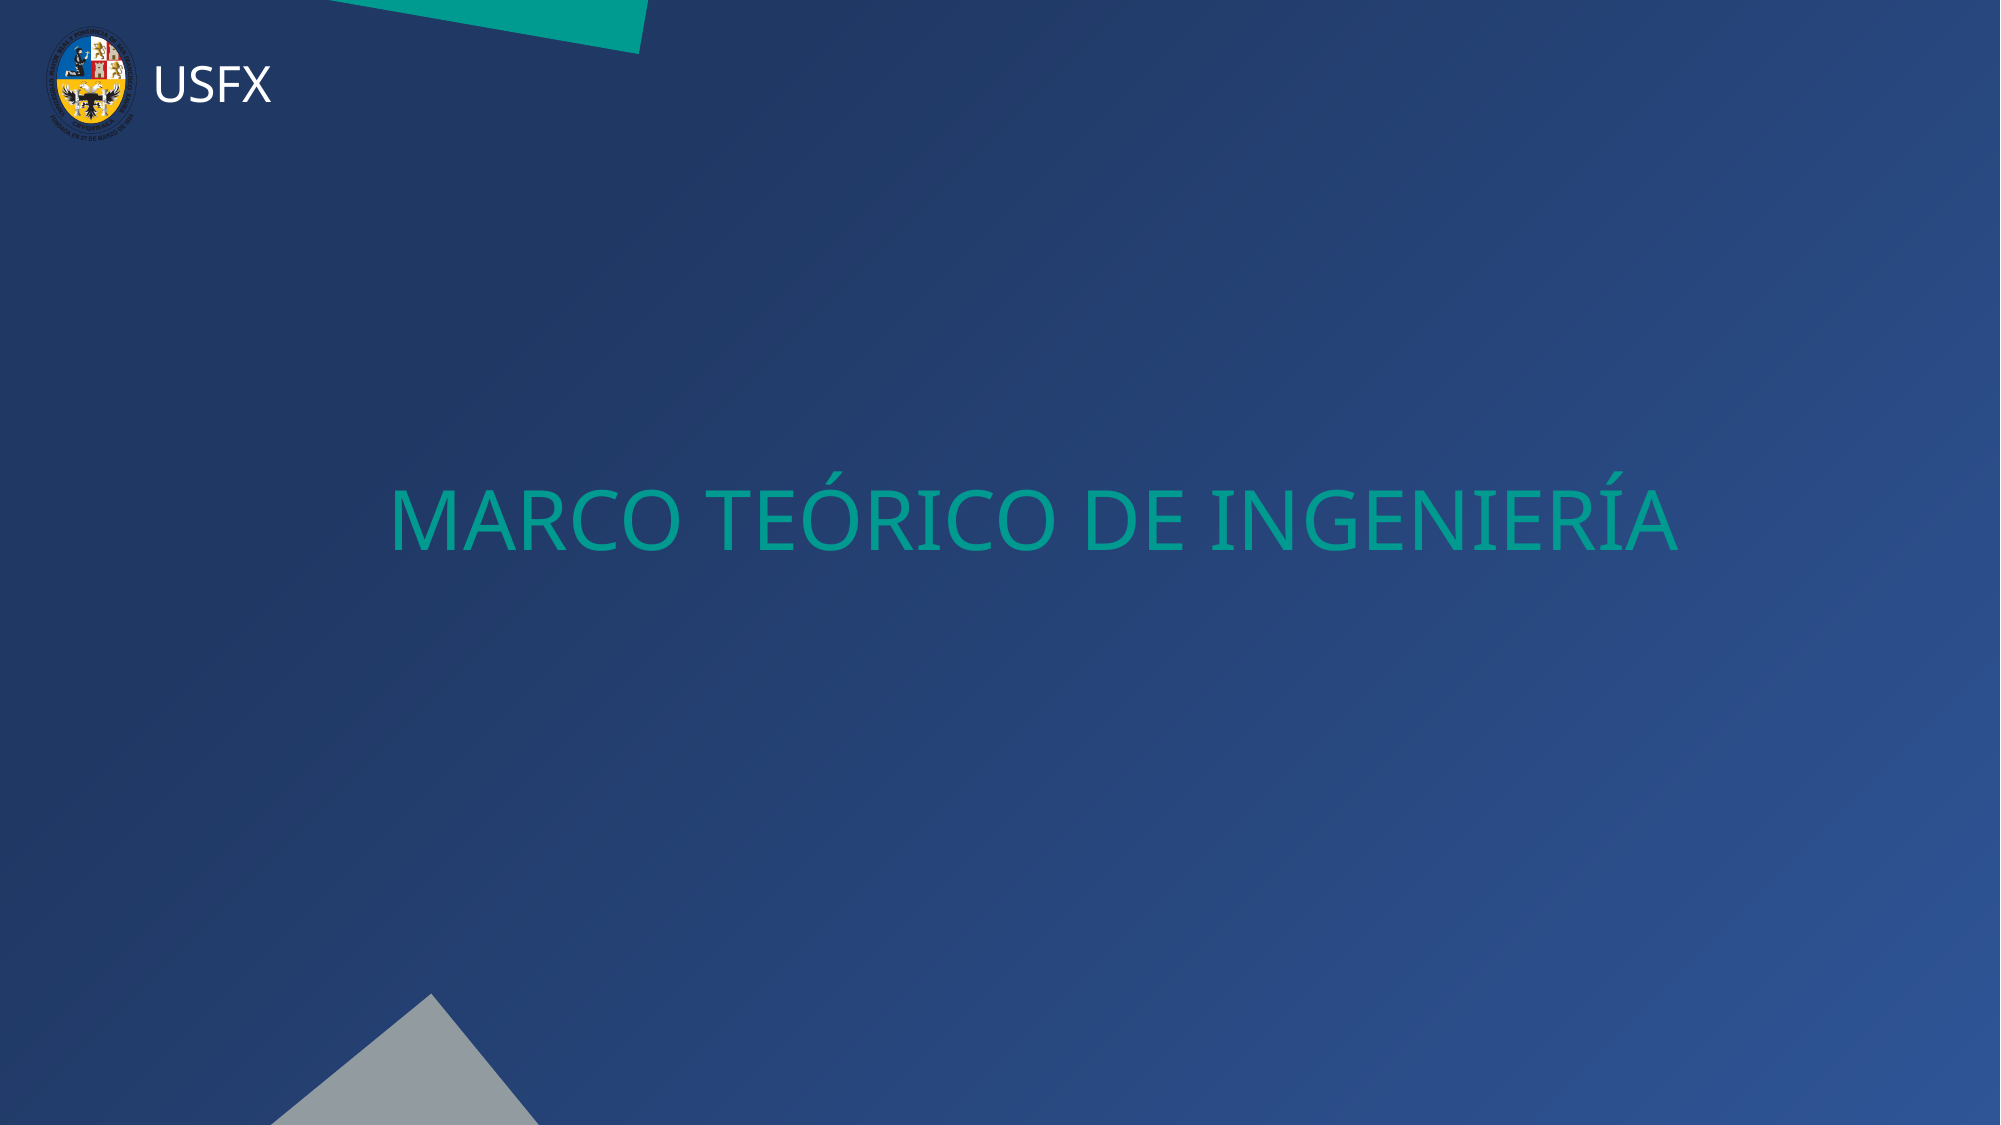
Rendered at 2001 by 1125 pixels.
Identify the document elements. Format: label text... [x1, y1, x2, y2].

picture [45, 23, 139, 143]
text_box USFX [139, 44, 287, 120]
text_box [322, 0, 650, 56]
text_box [269, 992, 541, 1125]
text_box MARCO TEÓRICO DE INGENIERÍA [373, 459, 1695, 575]
